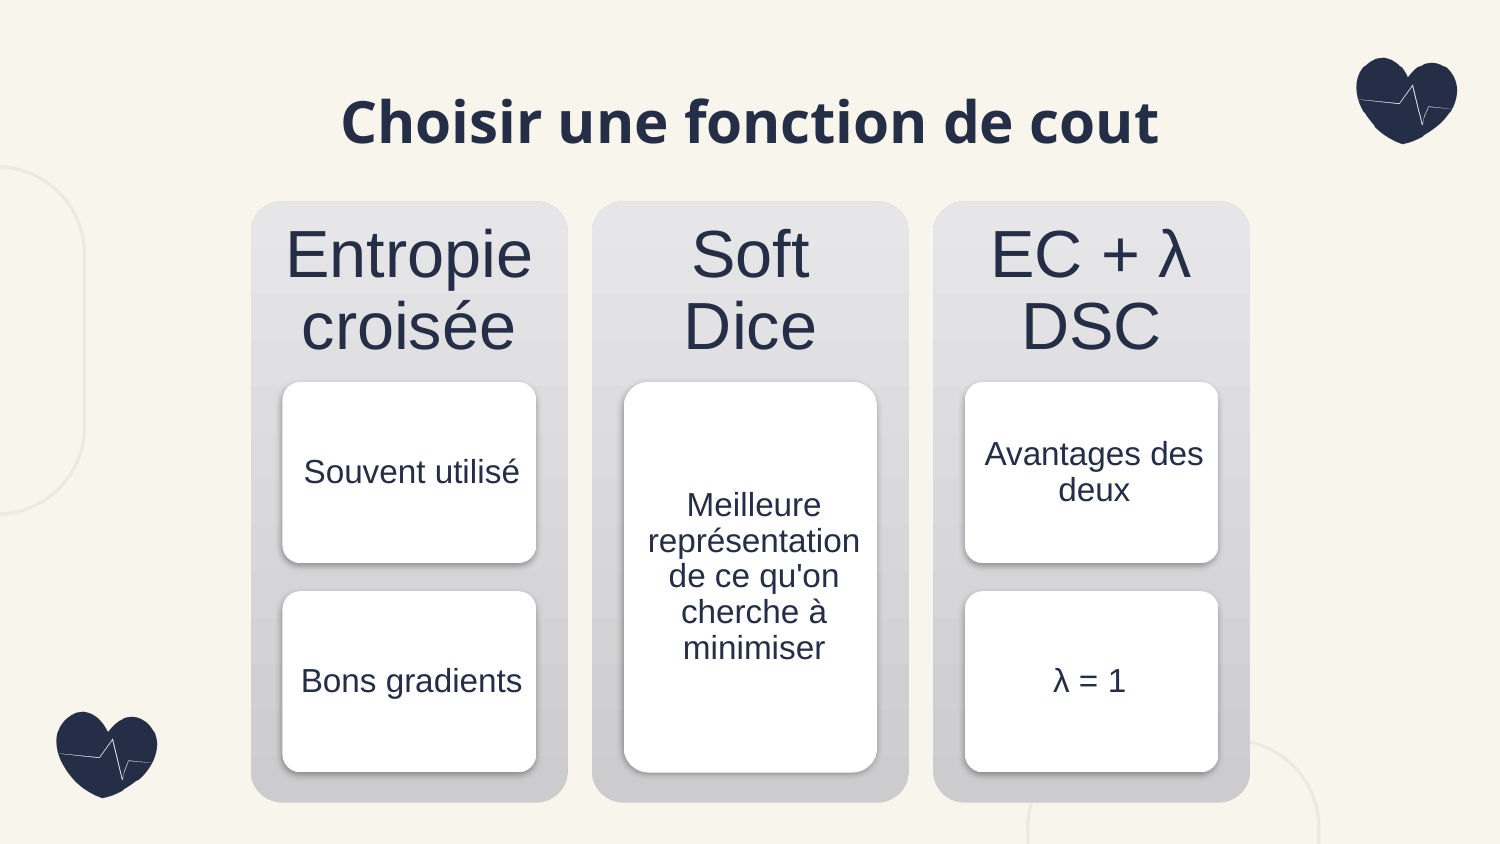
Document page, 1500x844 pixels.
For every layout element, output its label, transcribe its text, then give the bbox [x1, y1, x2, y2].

picture [9, 660, 190, 836]
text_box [250, 201, 1251, 803]
picture [1310, 5, 1491, 182]
title Choisir une fonction de cout [118, 72, 1305, 167]
